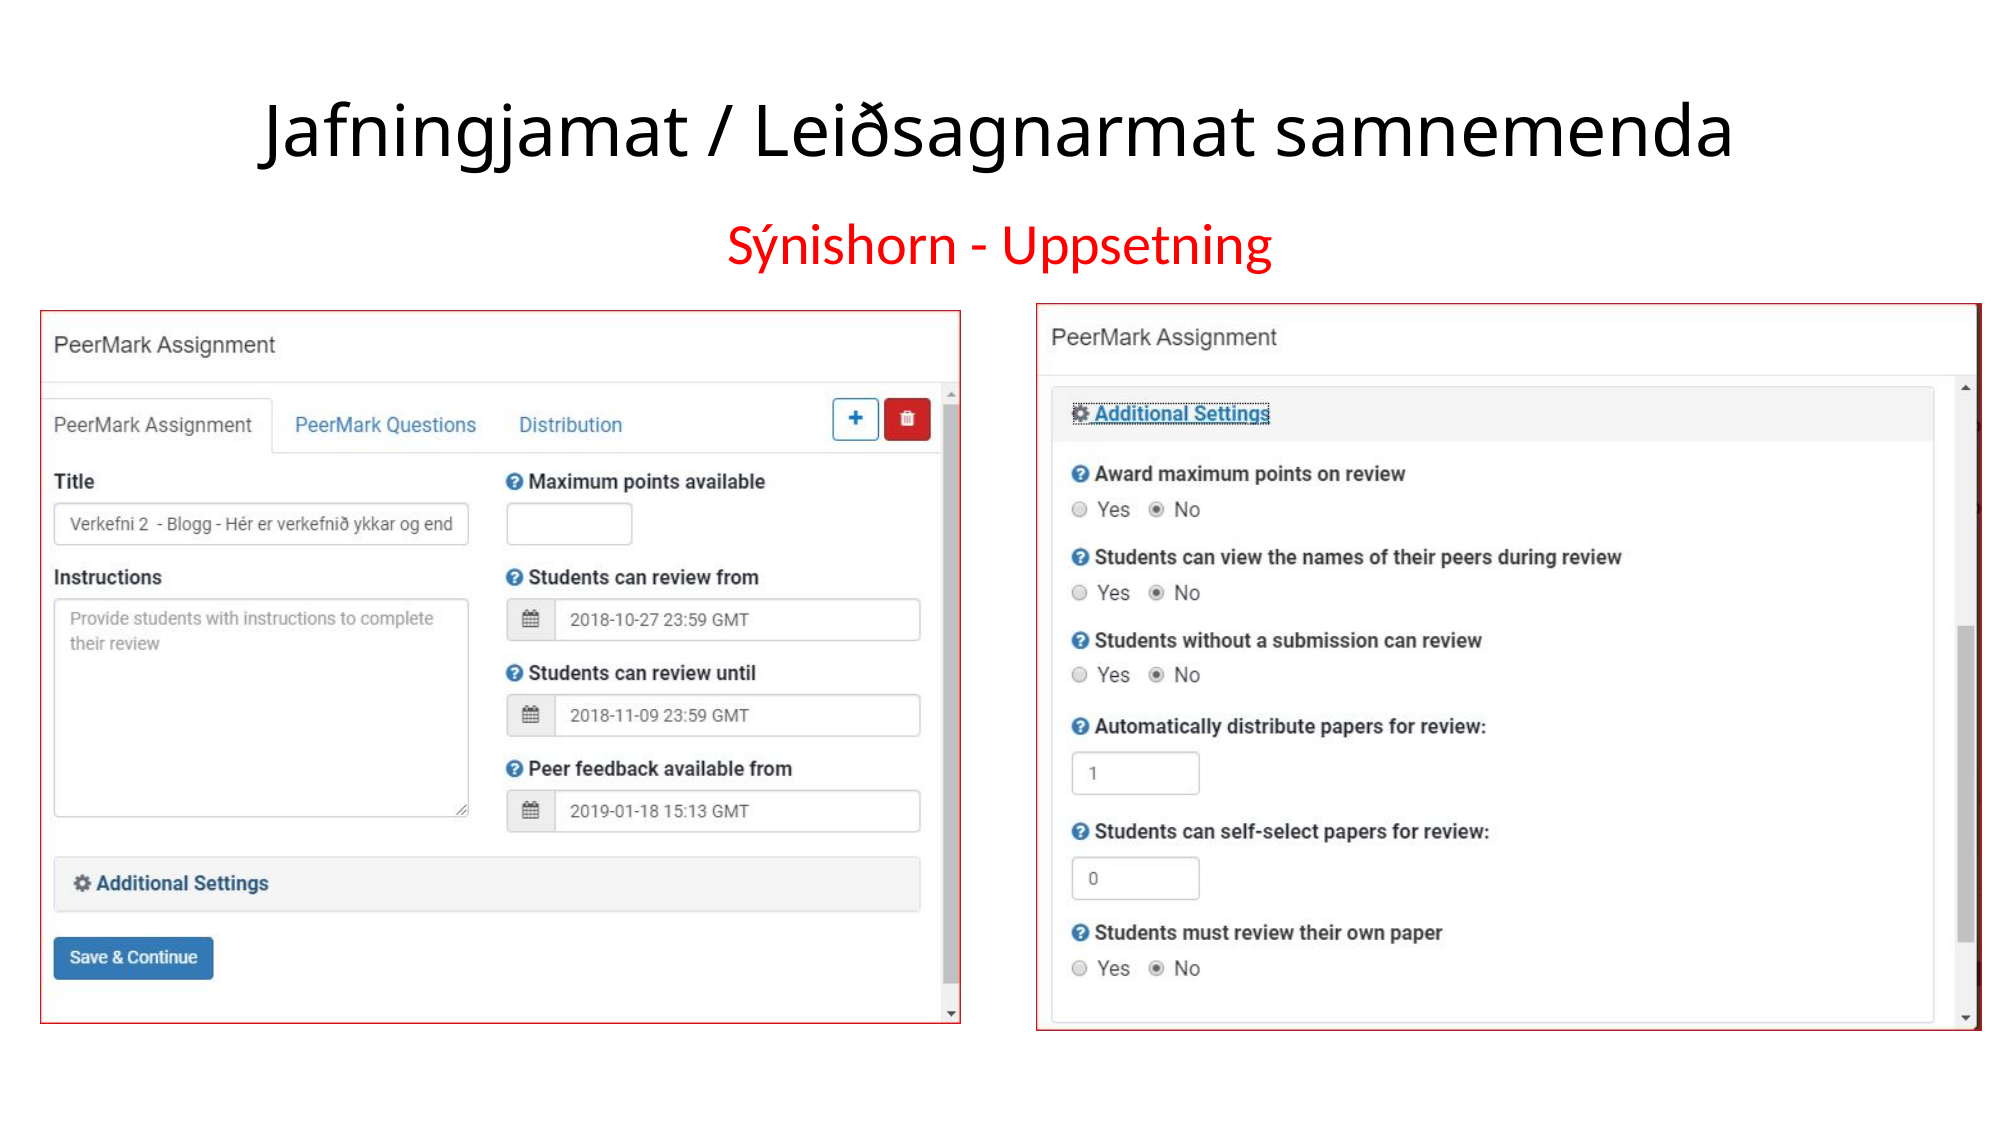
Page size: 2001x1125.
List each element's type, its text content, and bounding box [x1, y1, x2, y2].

picture [1036, 303, 1982, 1031]
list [40, 310, 961, 1024]
text_box Sýnishorn - Uppsetning [85, 198, 1914, 284]
title Jafningjamat / Leiðsagnarmat samnemenda [137, 86, 1863, 181]
